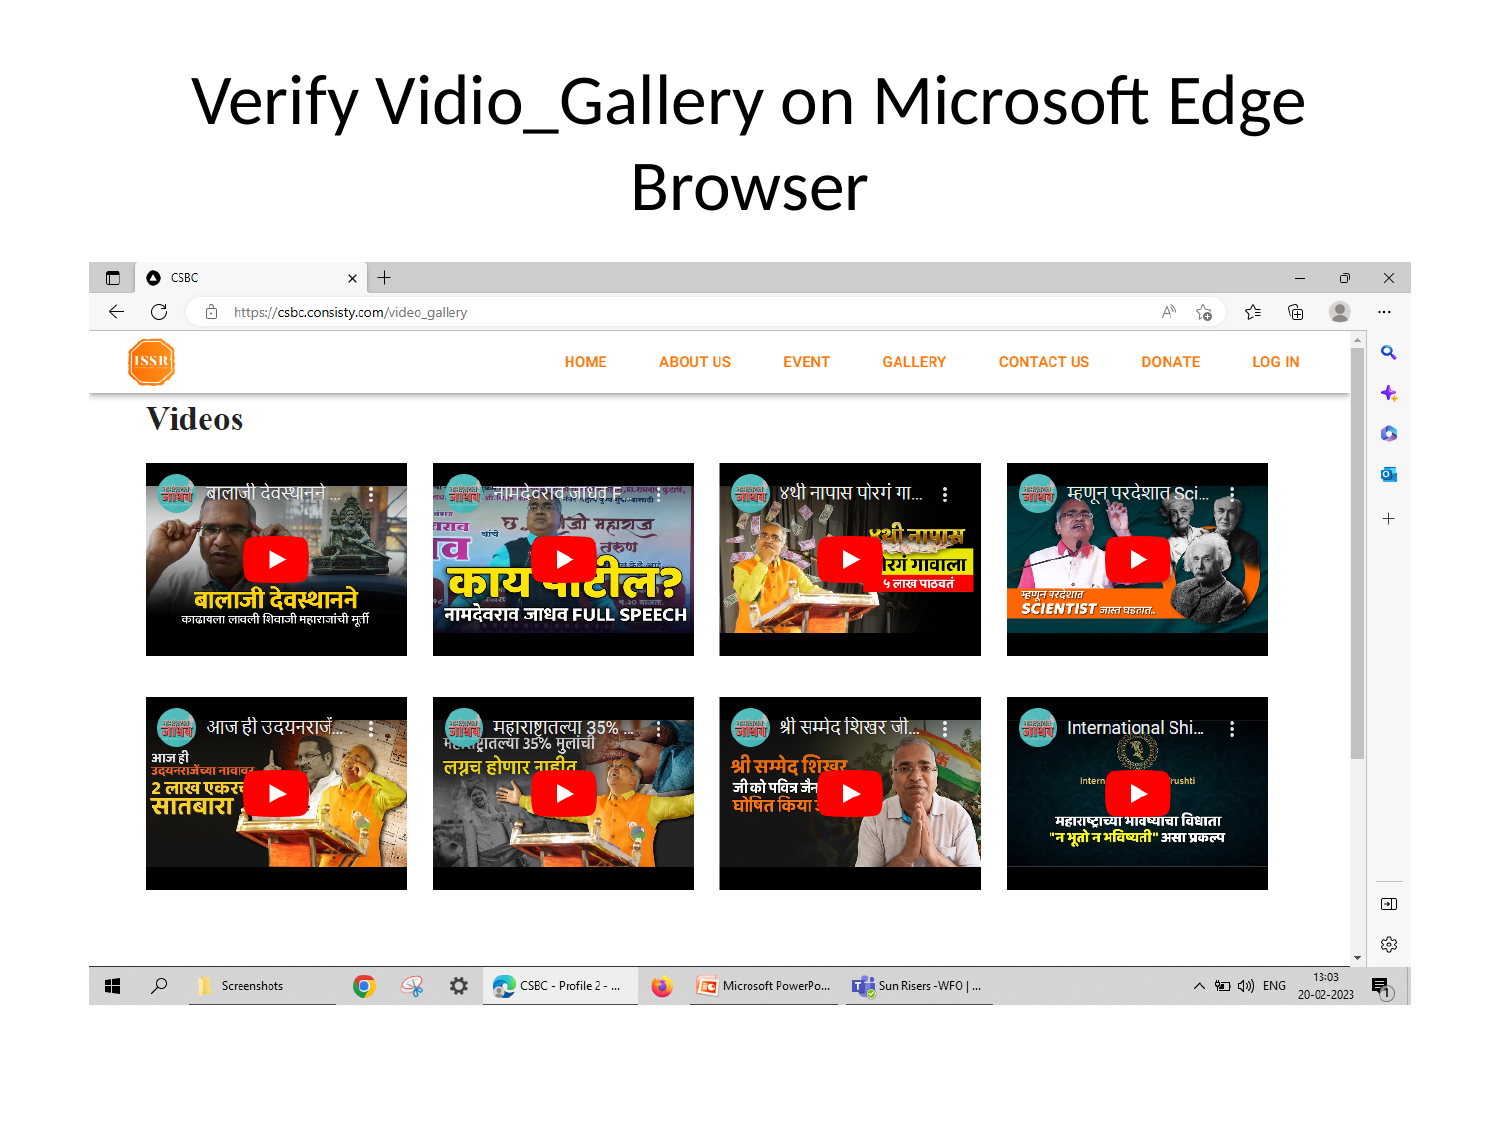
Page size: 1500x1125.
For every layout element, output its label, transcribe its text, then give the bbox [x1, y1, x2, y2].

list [89, 262, 1411, 1006]
title Verify Vidio_Gallery on Microsoft Edge Browser [75, 45, 1425, 233]
